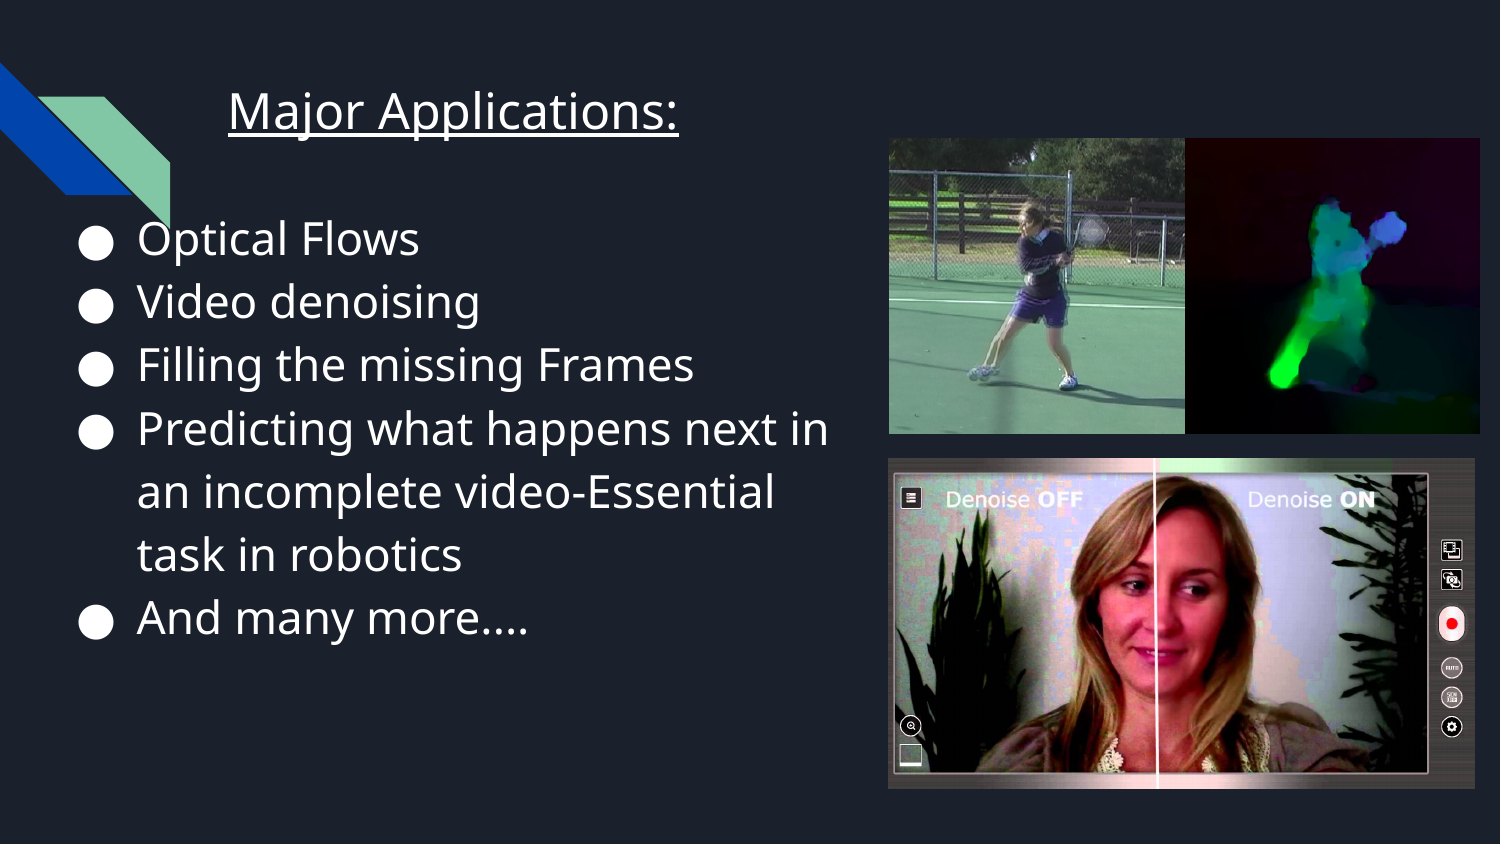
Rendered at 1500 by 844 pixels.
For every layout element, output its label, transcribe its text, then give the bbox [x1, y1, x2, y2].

title Major Applications: [212, 64, 1368, 215]
picture [887, 458, 1476, 790]
list Optical Flows Video denoising Filling the missing Frames Predicting what happens next in an incomplete video-Essential task in robotics And many more.... [46, 186, 864, 735]
picture [889, 138, 1480, 435]
